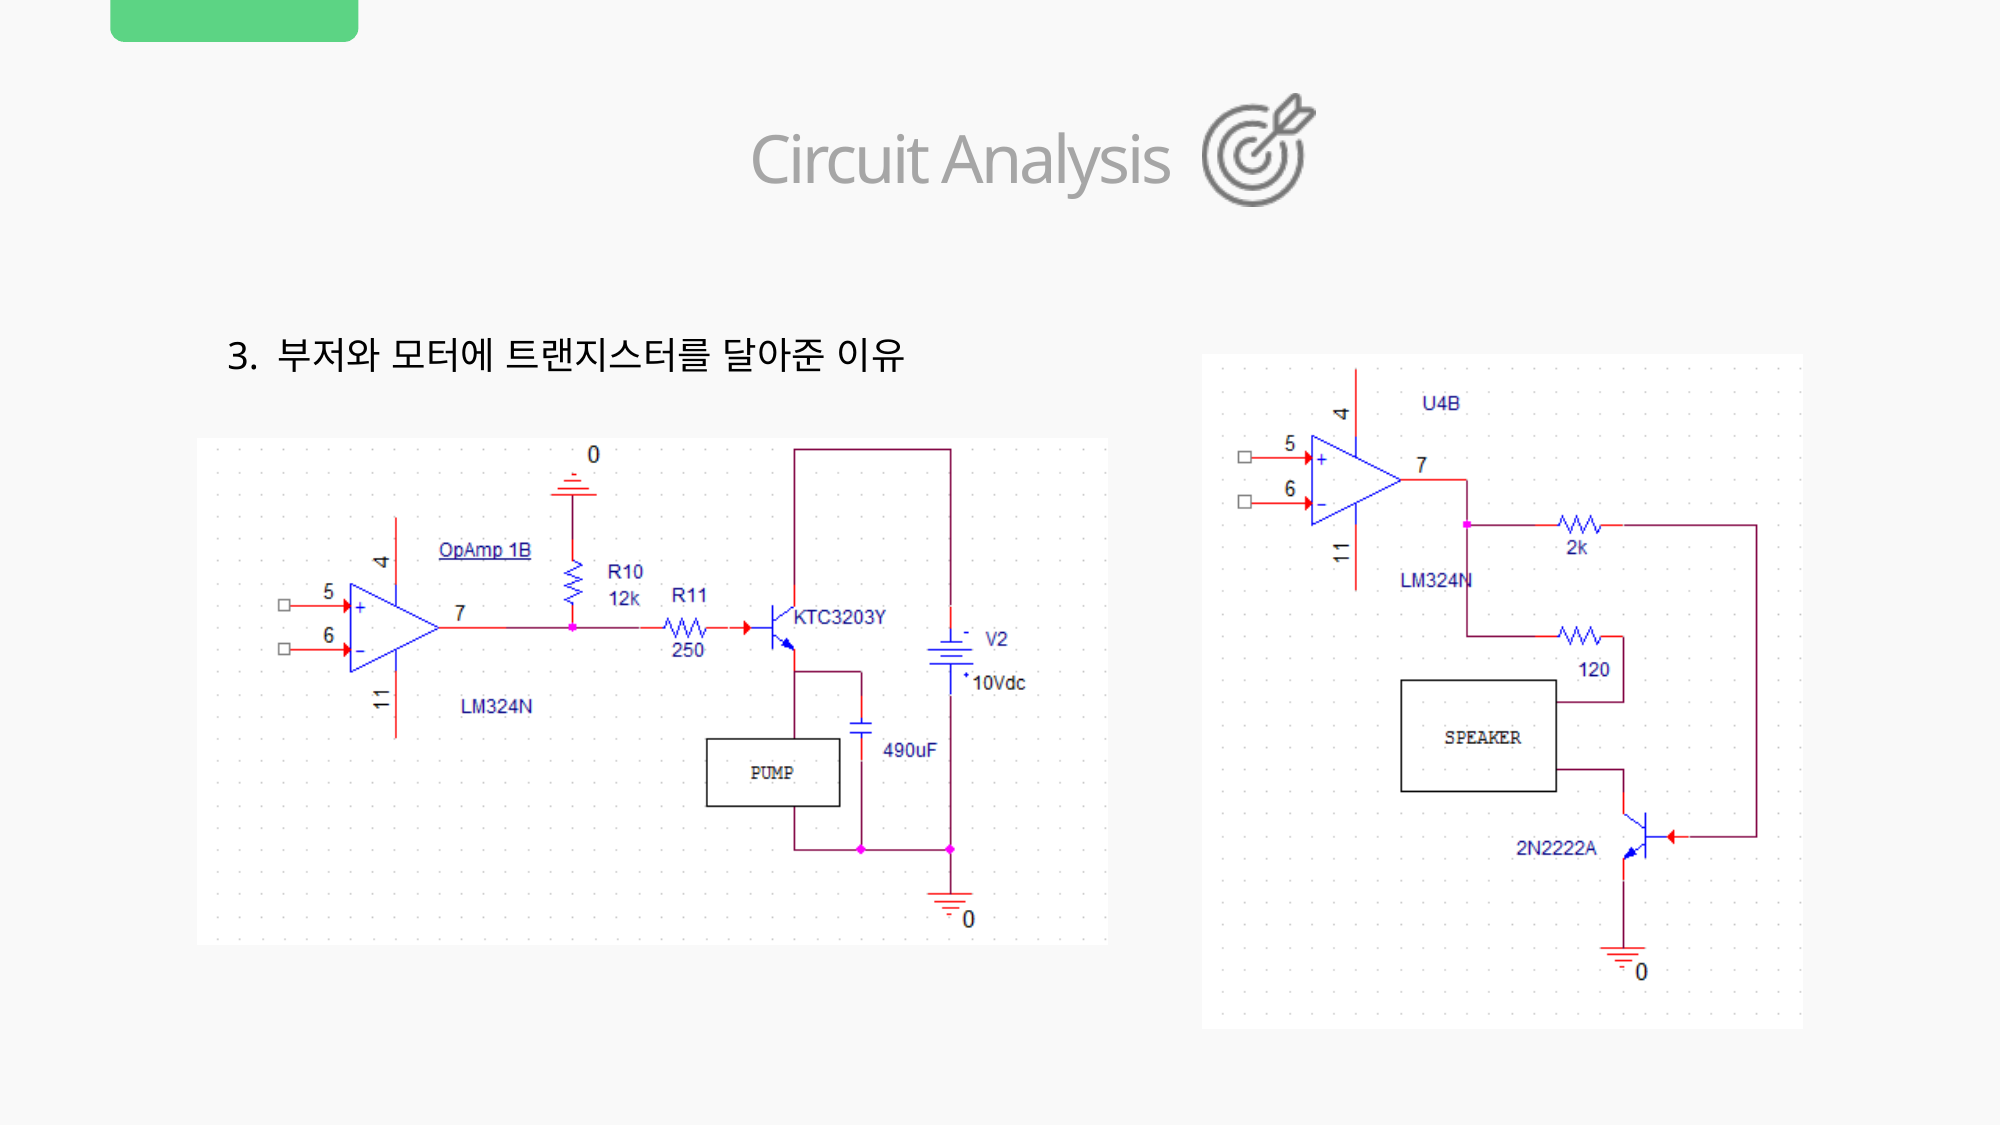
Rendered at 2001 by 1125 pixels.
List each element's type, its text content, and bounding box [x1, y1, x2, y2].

text_box Circuit Analysis [665, 109, 1202, 205]
picture [1202, 354, 1803, 1029]
picture [197, 438, 1109, 945]
picture [1202, 93, 1316, 207]
text_box 3. 부저와 모터에 트랜지스터를 달아준 이유 [212, 324, 1300, 385]
text_box [109, 0, 360, 43]
